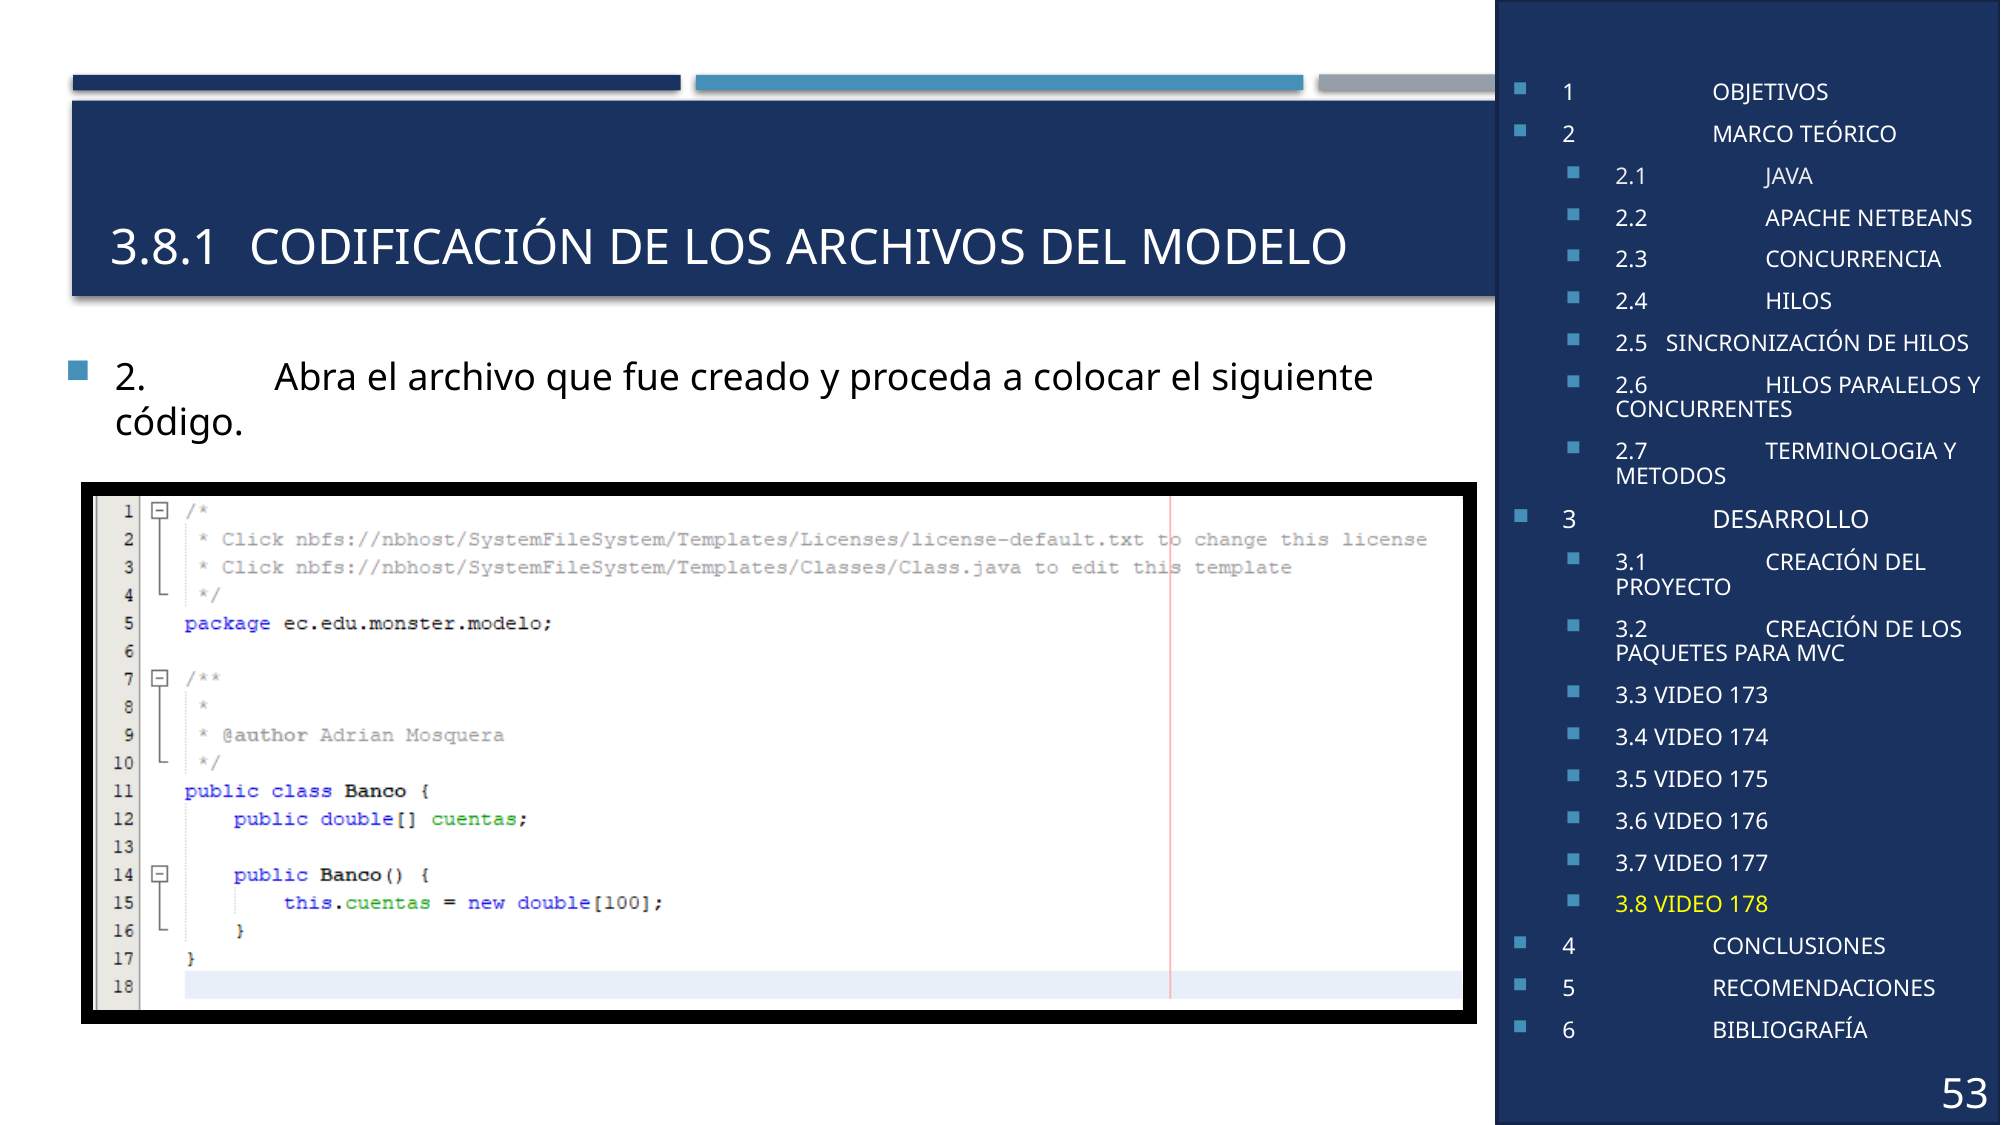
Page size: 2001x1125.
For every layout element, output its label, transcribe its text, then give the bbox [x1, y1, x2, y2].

list 2. Abra el archivo que fue creado y proceda a colocar el siguiente código. [49, 314, 1476, 481]
picture [93, 495, 1464, 1011]
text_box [1496, 0, 2000, 1125]
title 3.8.1 CODIFICACIÓN DE LOS ARCHIVOS Del modelo [95, 115, 1490, 282]
